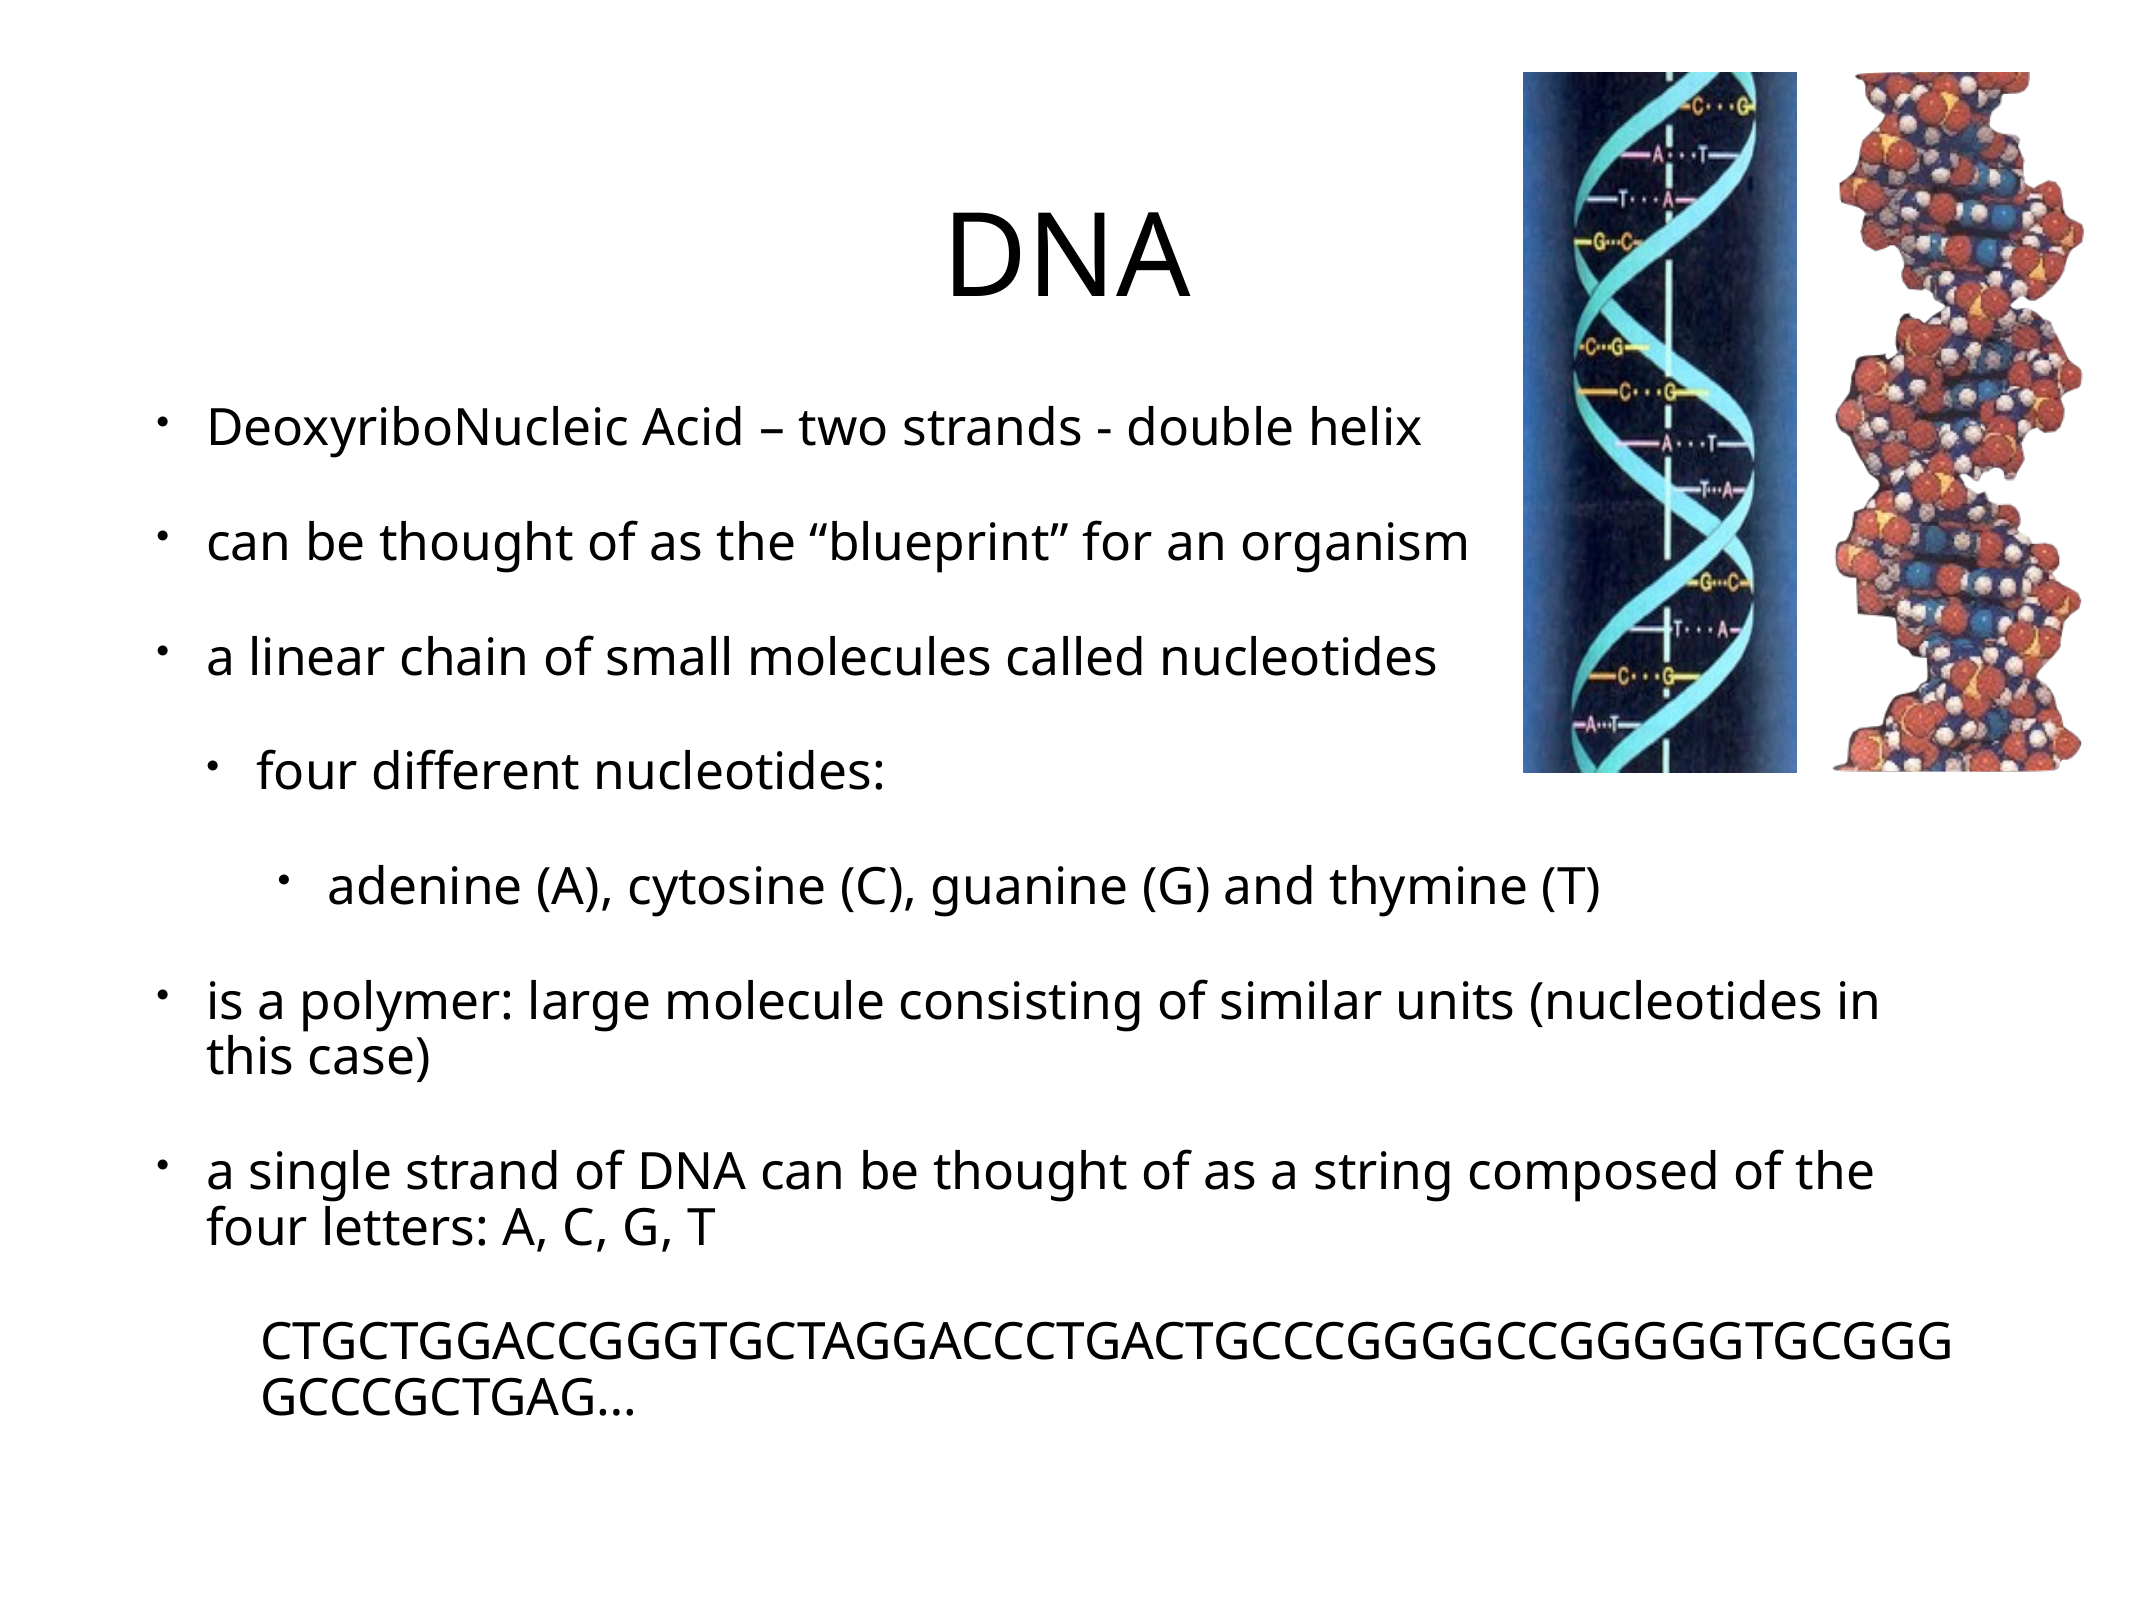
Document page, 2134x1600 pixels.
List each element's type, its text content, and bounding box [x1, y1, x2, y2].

title DNA [155, 72, 1519, 397]
list DeoxyriboNucleic Acid – two strands - double helix can be thought of as the “blueprint” for an organism a linear chain of small molecules called nucleotides four different nucleotides: adenine (A), cytosine (C), guanine (G) and thymine (T) is a polymer: large molecule consisting of similar units (nucleotides in this case) a single strand of DNA can be thought of as a string composed of the four letters: A, C, G, T ctgctggaccgggtgctaggaccctgactgcccggggccgggggtgcggggcccgctgag… [155, 397, 1978, 1431]
picture [1522, 72, 2086, 773]
